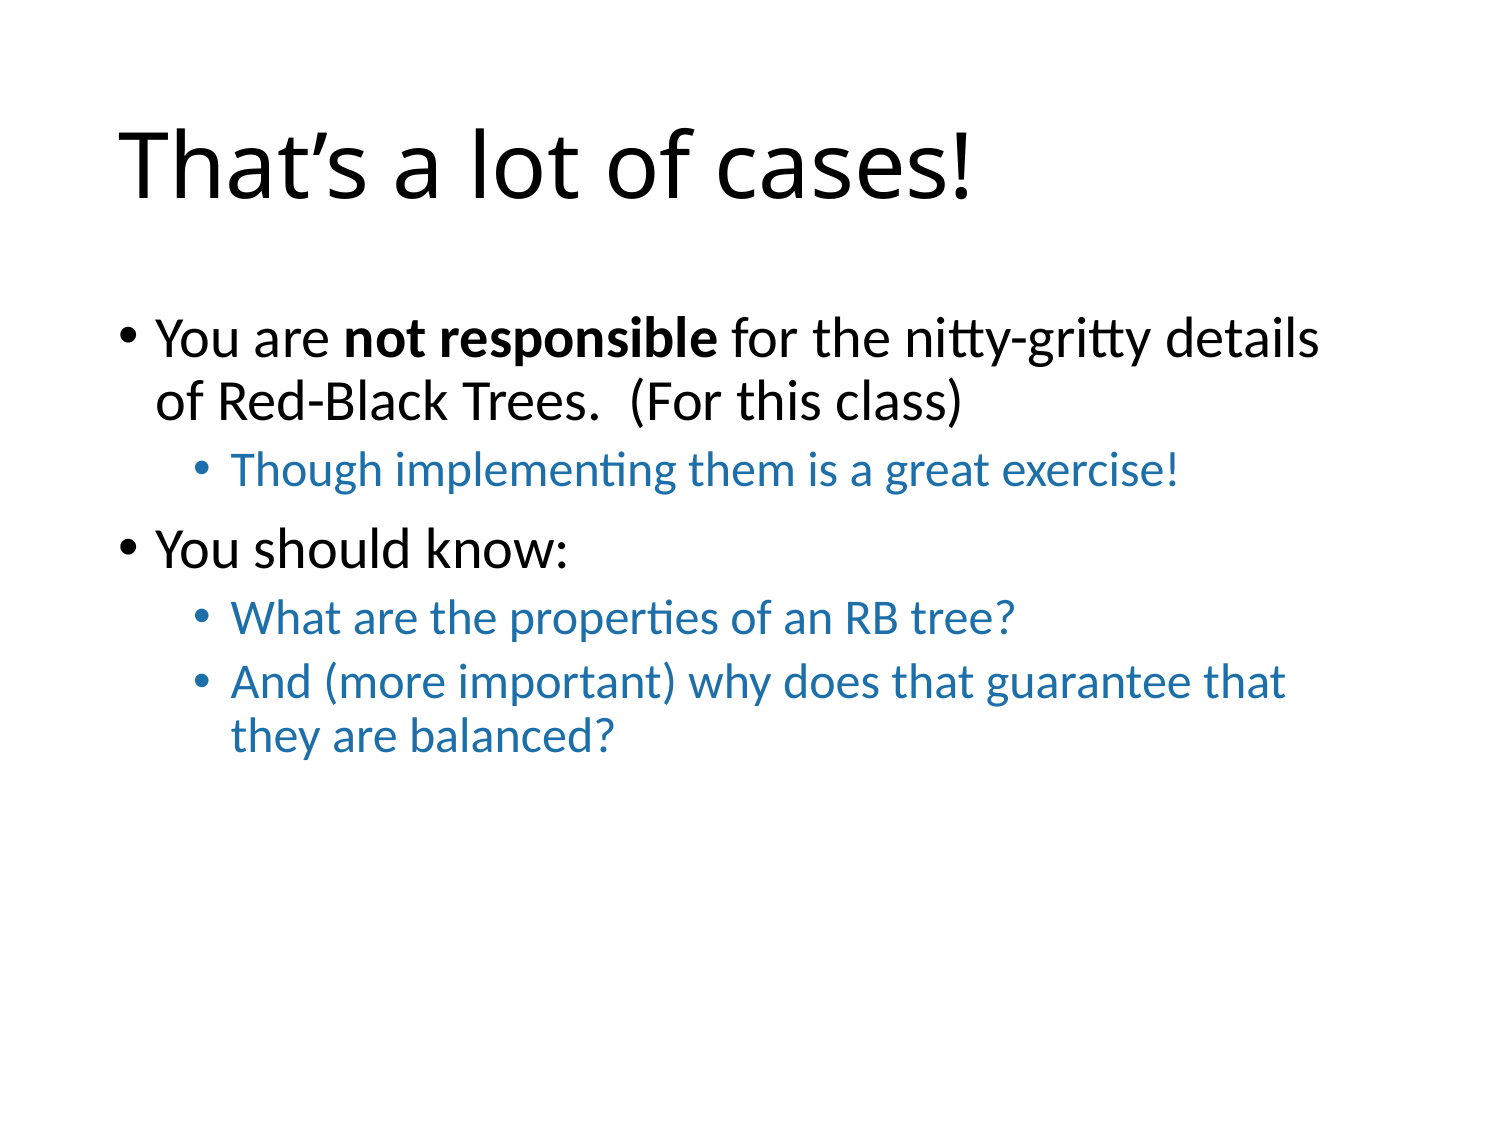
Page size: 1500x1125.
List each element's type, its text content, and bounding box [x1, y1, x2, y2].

title That’s a lot of cases! [103, 59, 1397, 278]
list You are not responsible for the nitty-gritty details of Red-Black Trees. (For this class) Though implementing them is a great exercise! You should know: What are the properties of an RB tree? And (more important) why does that guarantee that they are balanced? [103, 299, 1397, 1014]
